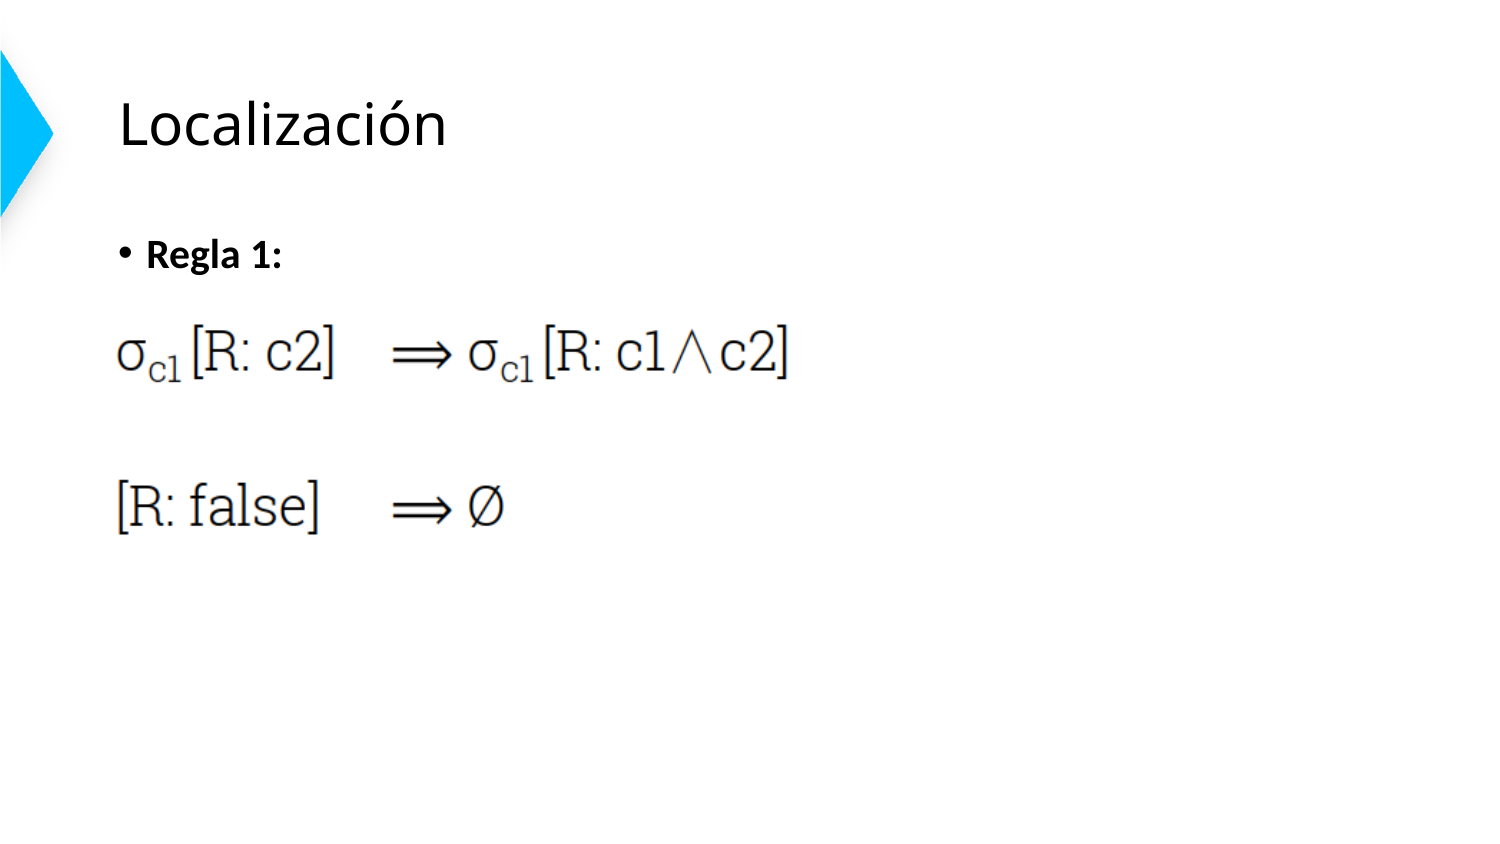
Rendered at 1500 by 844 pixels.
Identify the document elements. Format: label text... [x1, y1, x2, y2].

title Localización [103, 44, 1397, 208]
list Regla 1: [103, 224, 1397, 760]
picture [0, 0, 1193, 844]
